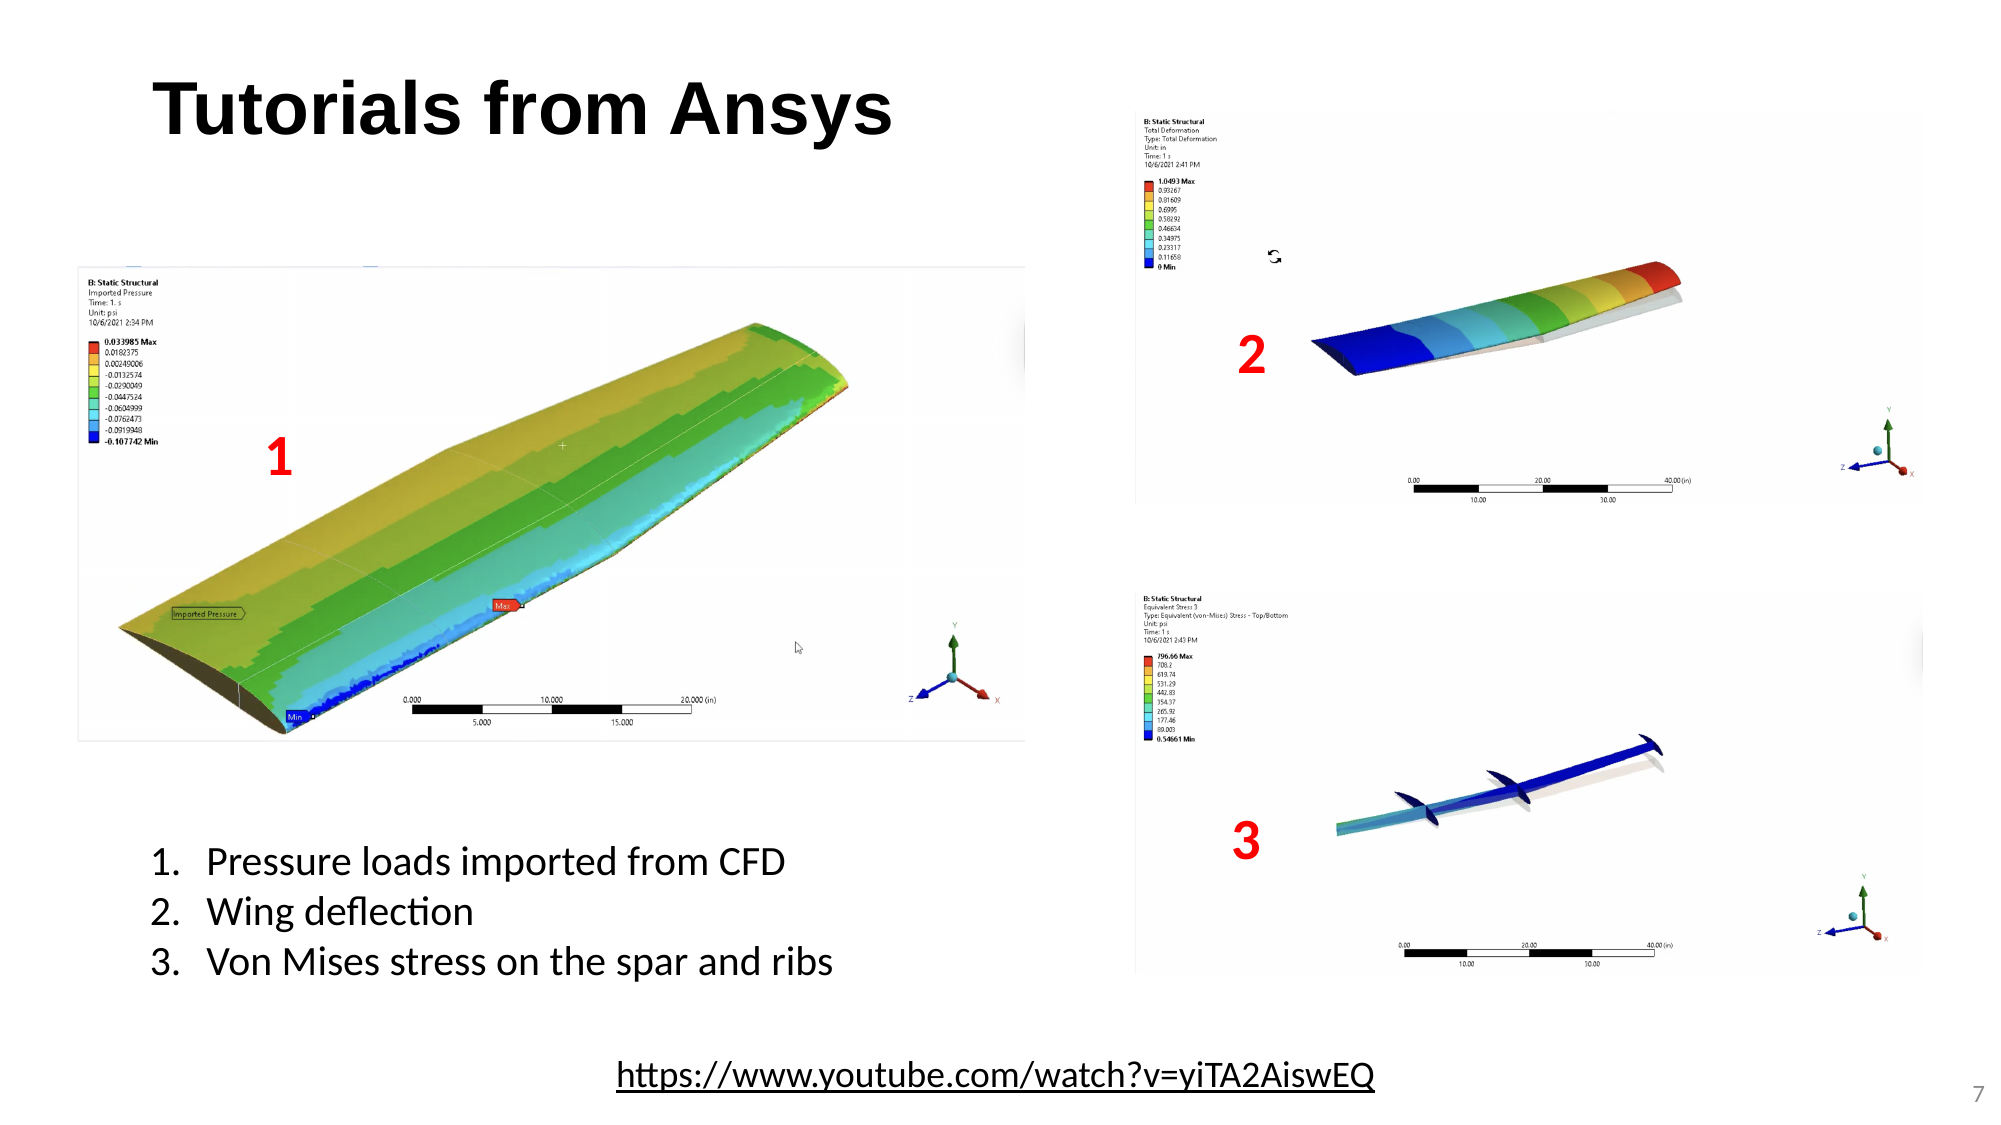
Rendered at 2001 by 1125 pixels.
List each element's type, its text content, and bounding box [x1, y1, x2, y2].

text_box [77, 266, 1025, 742]
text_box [1135, 111, 1923, 505]
title Tutorials from Ansys [137, 59, 1863, 160]
text_box https://www.youtube.com/watch?v=yiTA2AiswEQ [499, 1042, 1501, 1103]
text_box Pressure loads imported from CFD Wing deflection Von Mises stress on the spar and ribs [135, 826, 928, 992]
slide_number 7 [1550, 1062, 2000, 1123]
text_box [1134, 593, 1923, 974]
